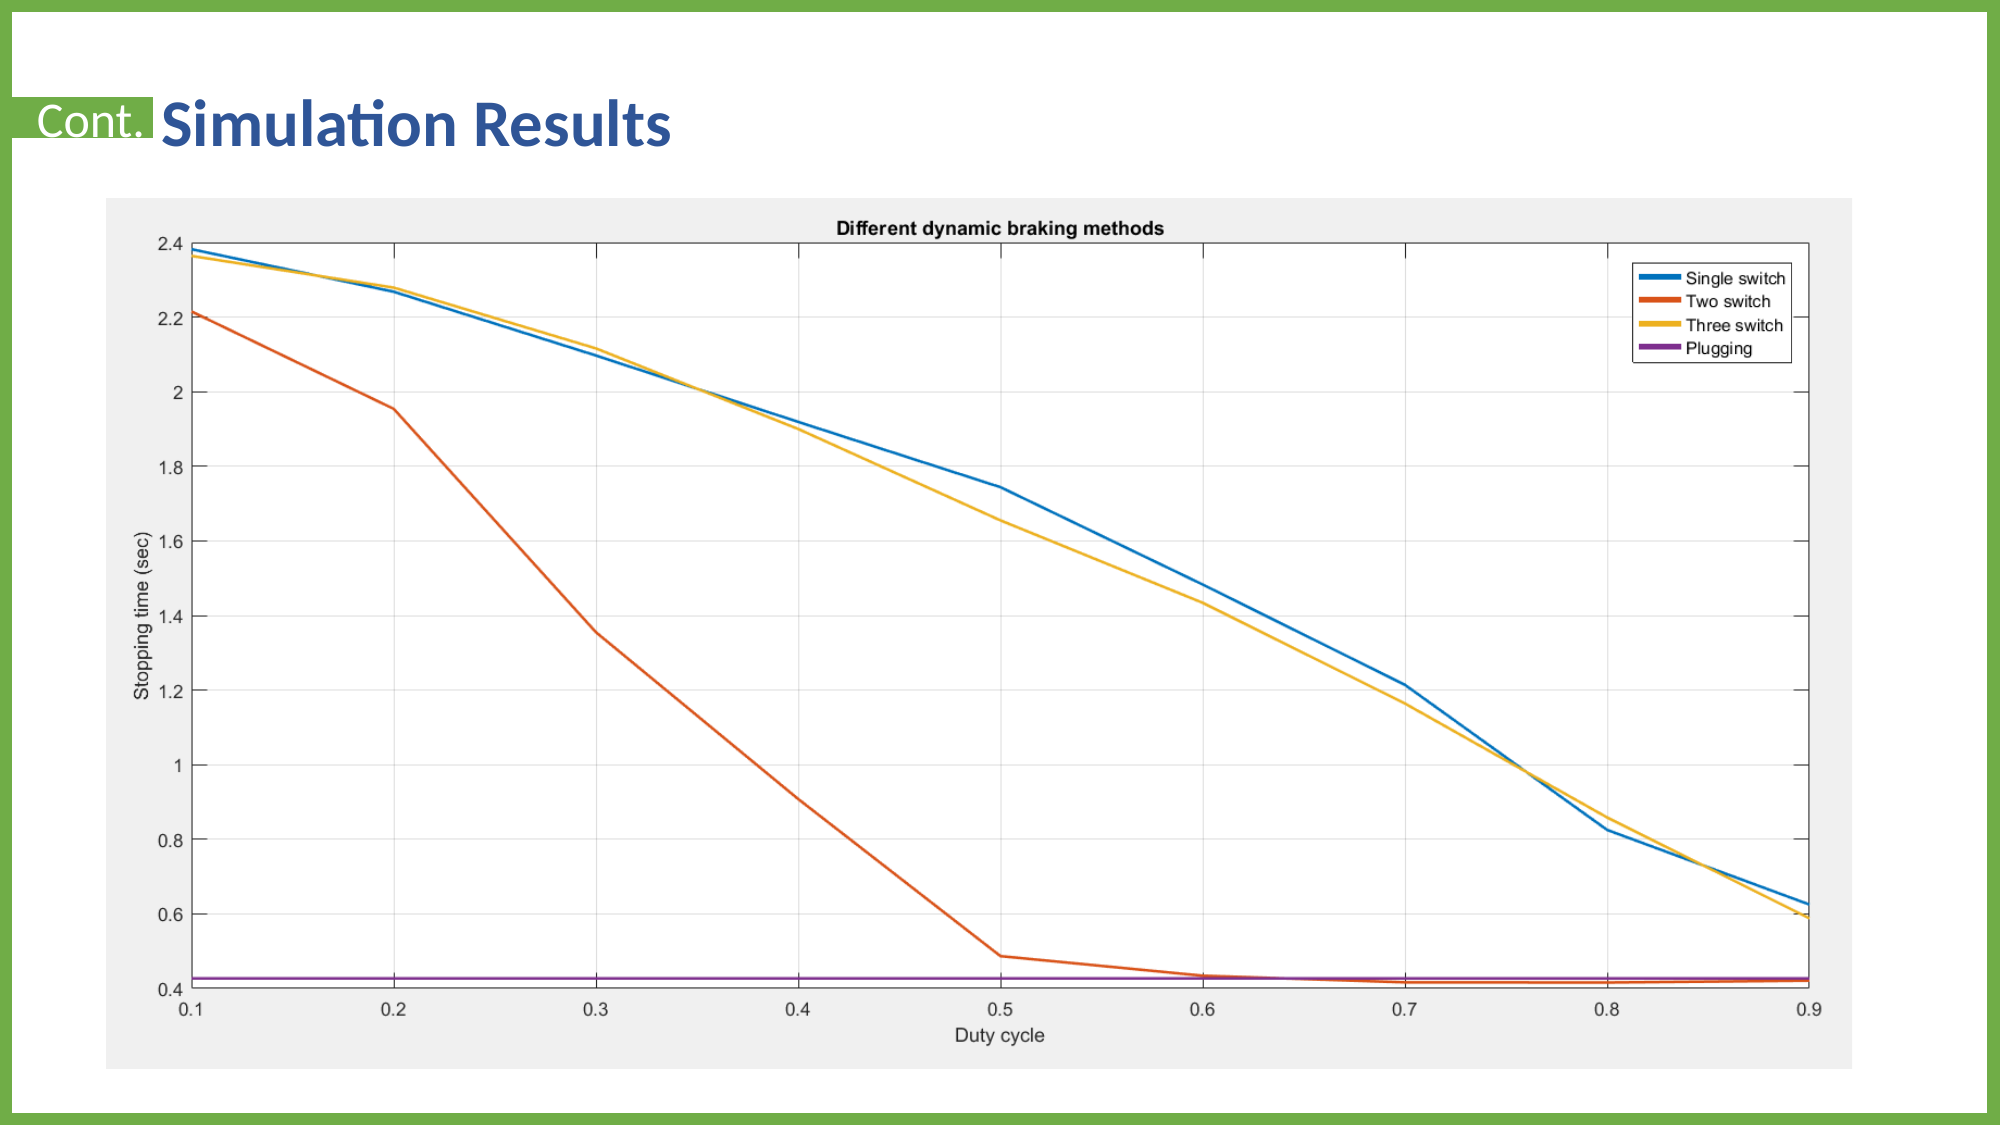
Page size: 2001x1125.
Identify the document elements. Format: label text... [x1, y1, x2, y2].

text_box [5, 80, 161, 156]
text_box [4, 4, 1995, 1121]
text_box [105, 198, 1853, 1069]
text_box Simulation Results [146, 68, 1000, 168]
